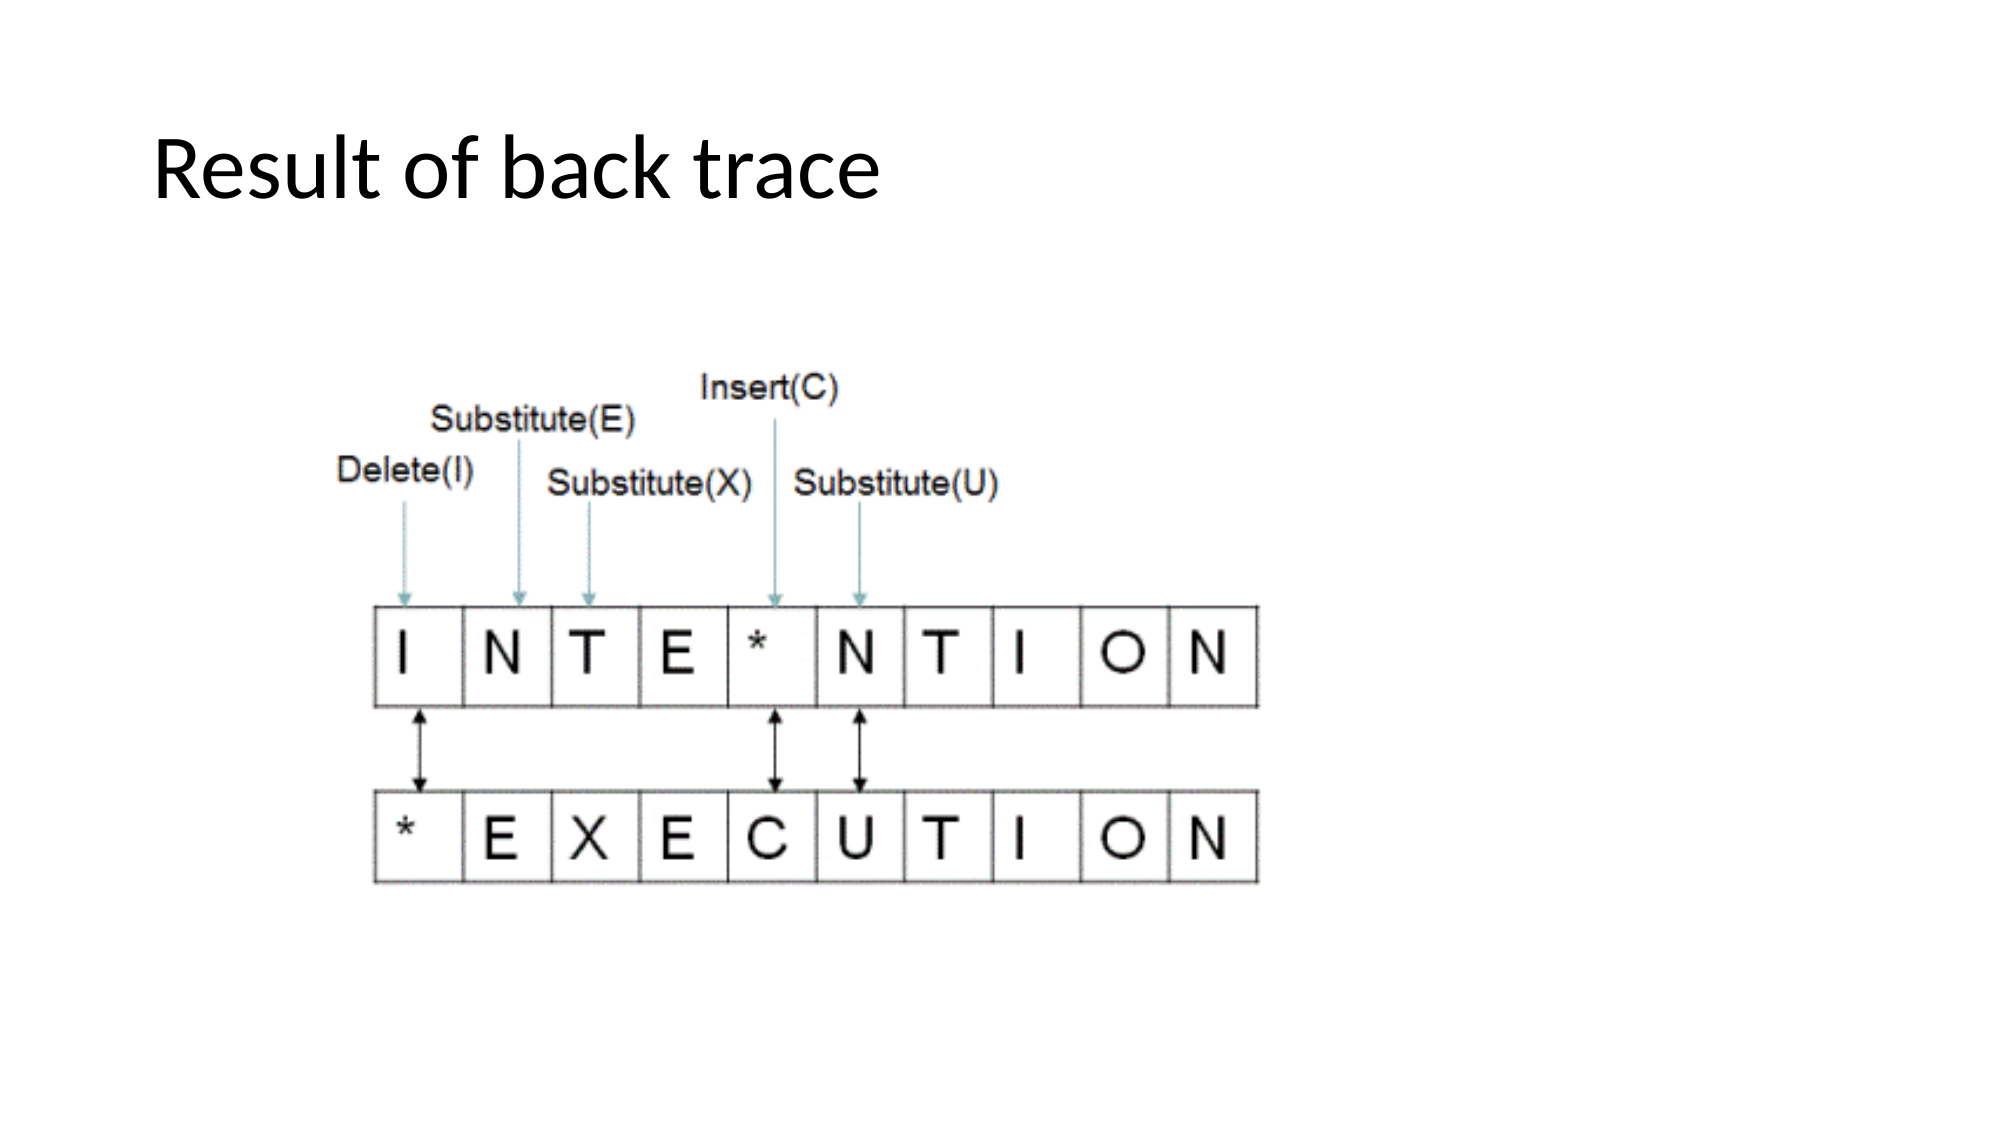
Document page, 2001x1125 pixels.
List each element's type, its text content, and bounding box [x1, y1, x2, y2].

title Result of back trace [137, 59, 1863, 278]
picture [314, 352, 1343, 982]
